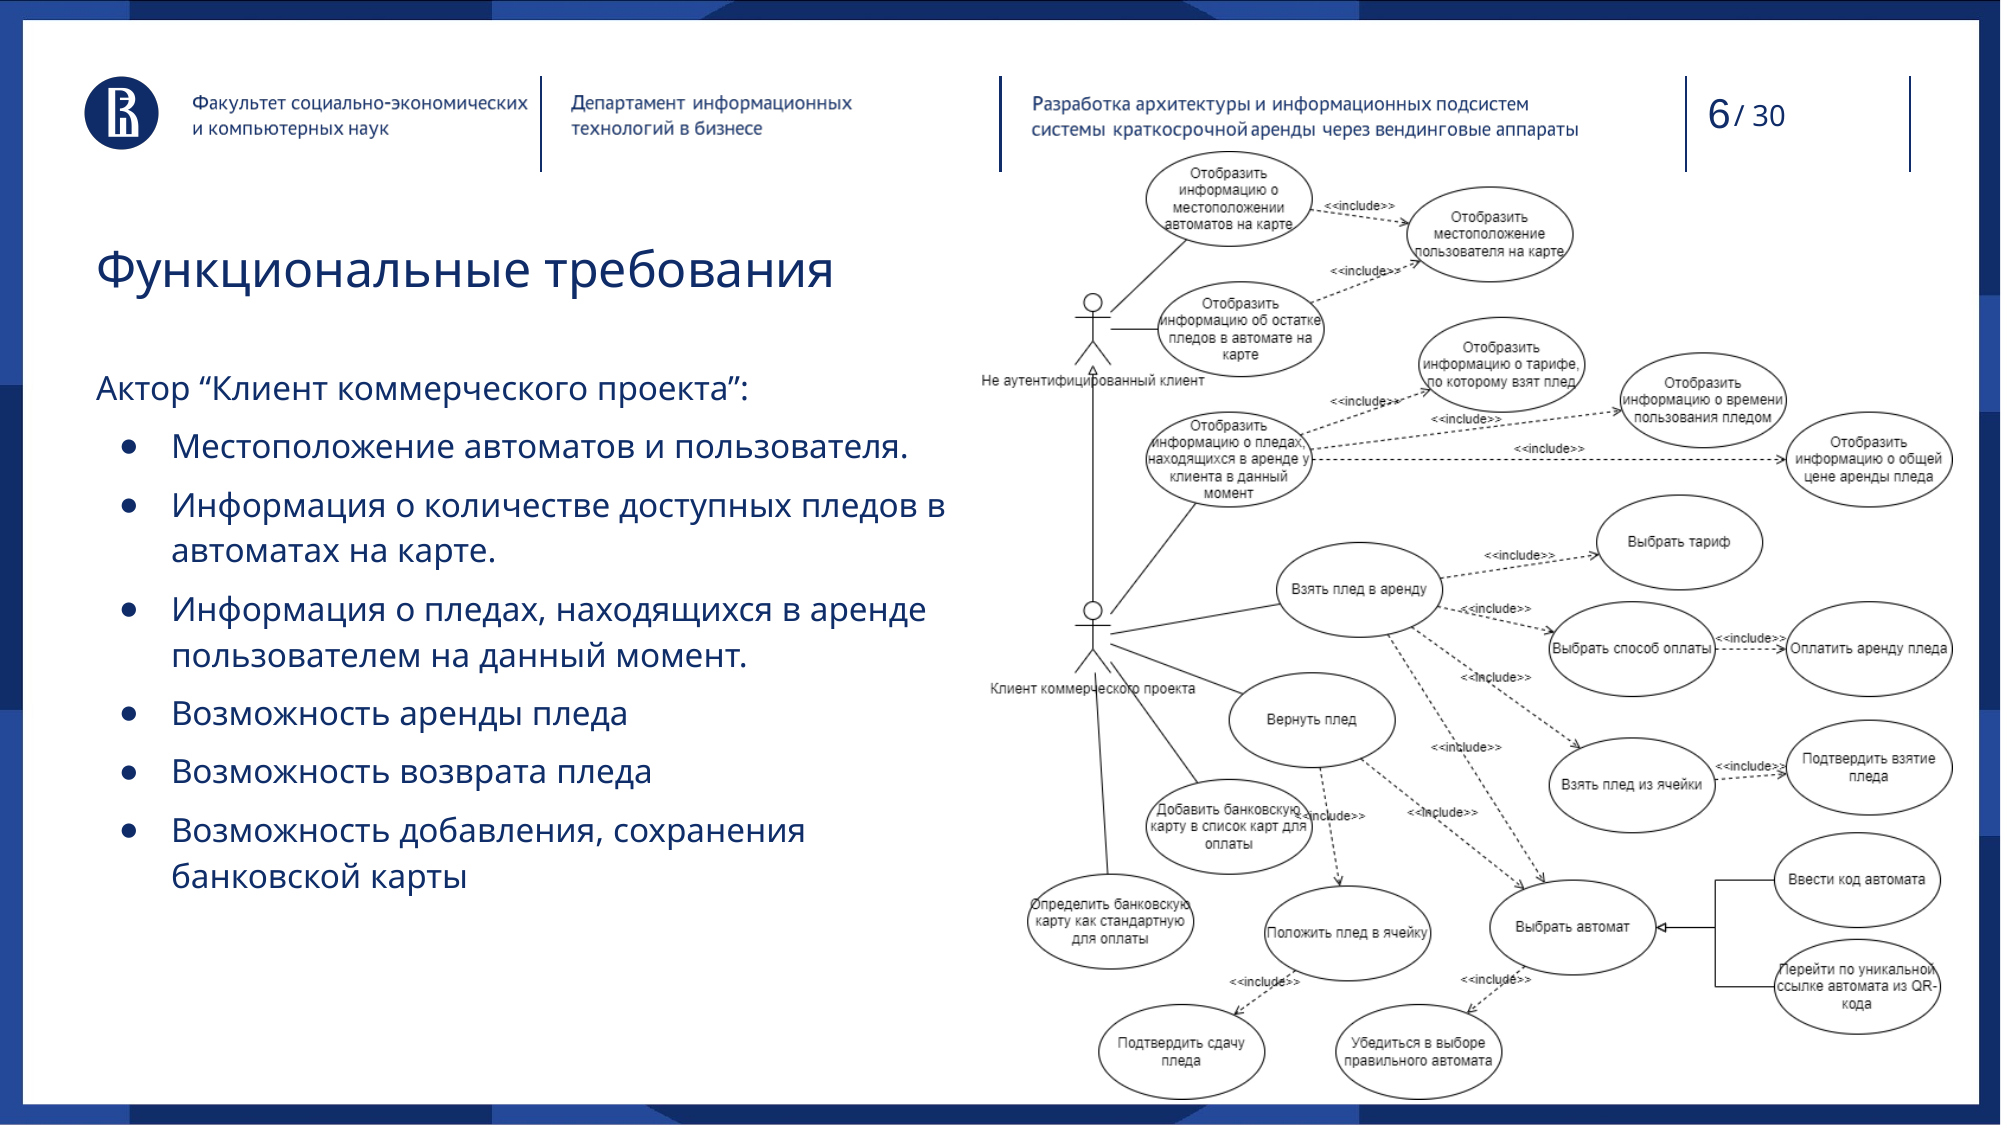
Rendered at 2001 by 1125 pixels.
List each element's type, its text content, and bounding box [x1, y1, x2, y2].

title Функциональные требования [96, 237, 957, 364]
text_box / 30 [1719, 89, 1898, 140]
list Актор “Клиент коммерческого проекта”: Местоположение автоматов и пользователя. Информация о количестве доступных пледов в автоматах на карте. Информация о пледах, находящихся в аренде пользователем на данный момент. Возможность аренды пледа Возможность возврата пледа Возможность добавления, сохранения банковской карты [96, 364, 957, 967]
picture [0, 0, 2001, 1125]
